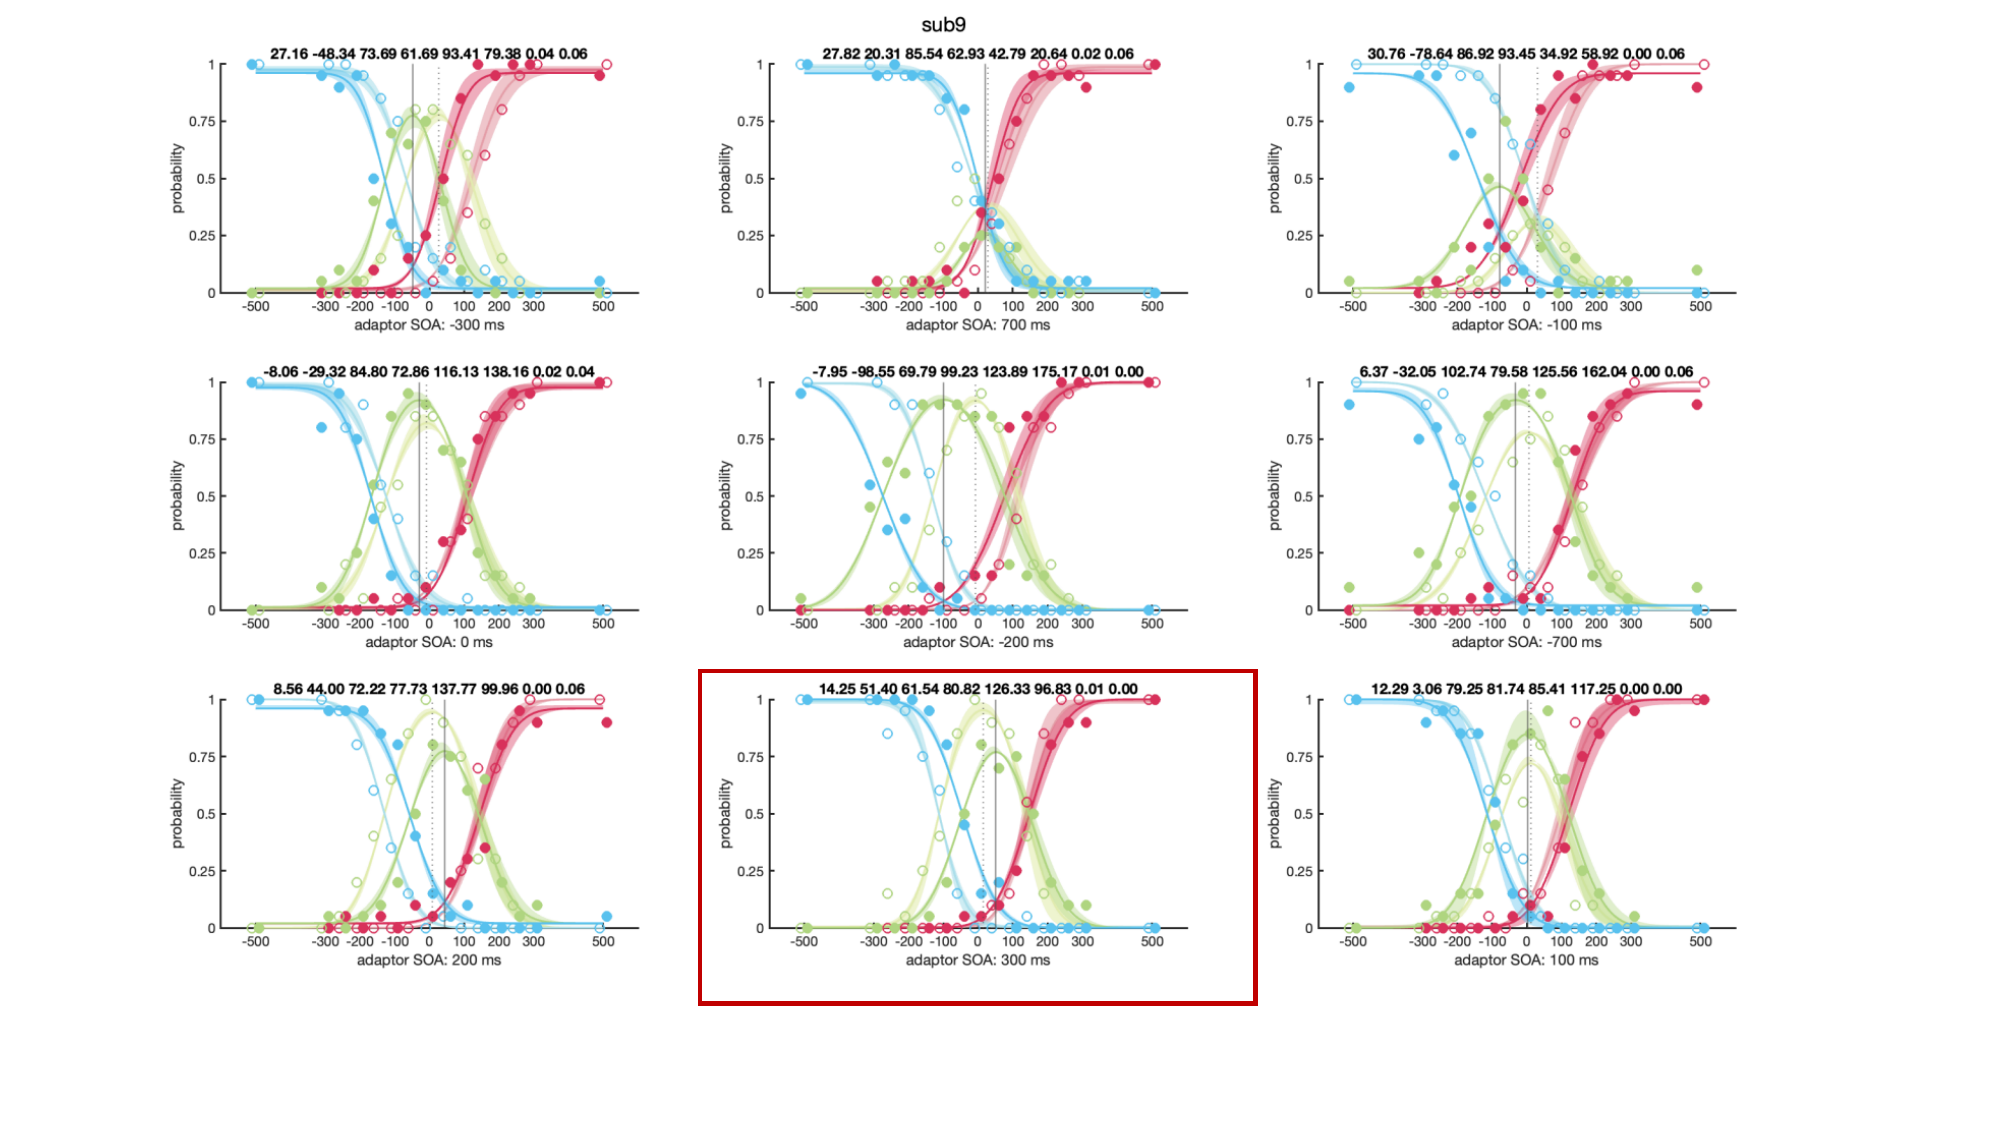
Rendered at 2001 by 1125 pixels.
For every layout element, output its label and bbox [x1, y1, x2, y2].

picture [0, 0, 1920, 1041]
